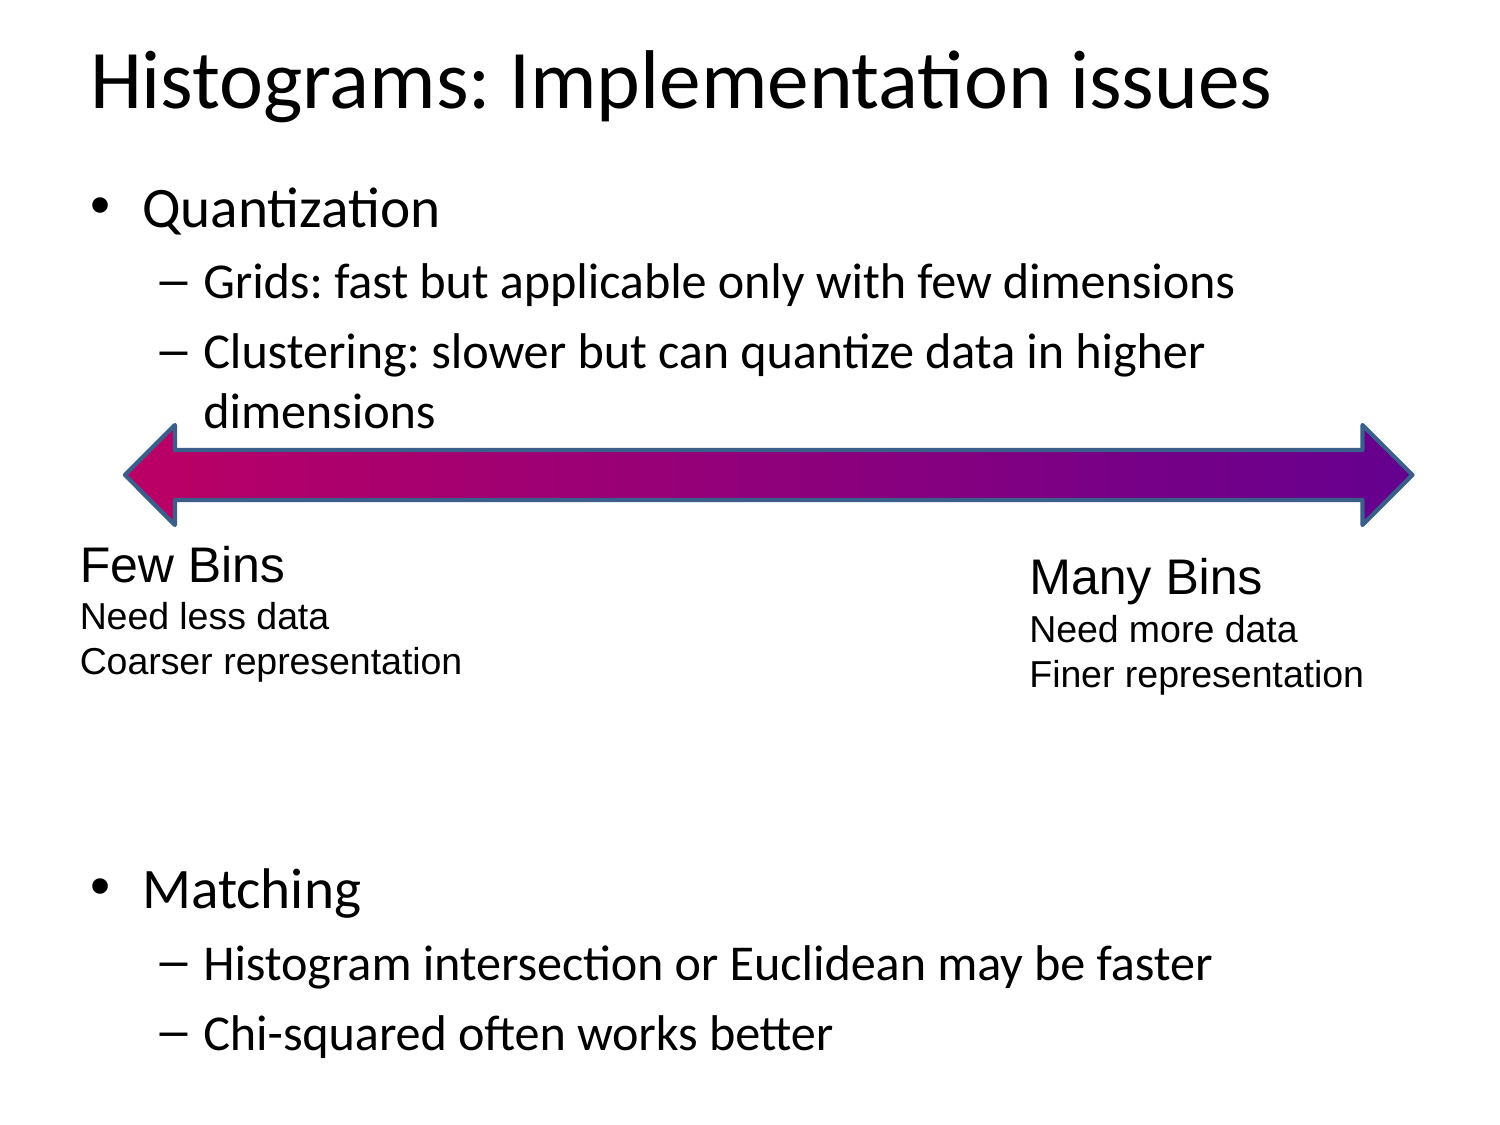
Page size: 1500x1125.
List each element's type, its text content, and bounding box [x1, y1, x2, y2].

list Quantization Grids: fast but applicable only with few dimensions Clustering: slower but can quantize data in higher dimensions Matching Histogram intersection or Euclidean may be faster Chi-squared often works better [75, 162, 1425, 1075]
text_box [62, 424, 1413, 705]
title Histograms: Implementation issues [75, 0, 1425, 150]
